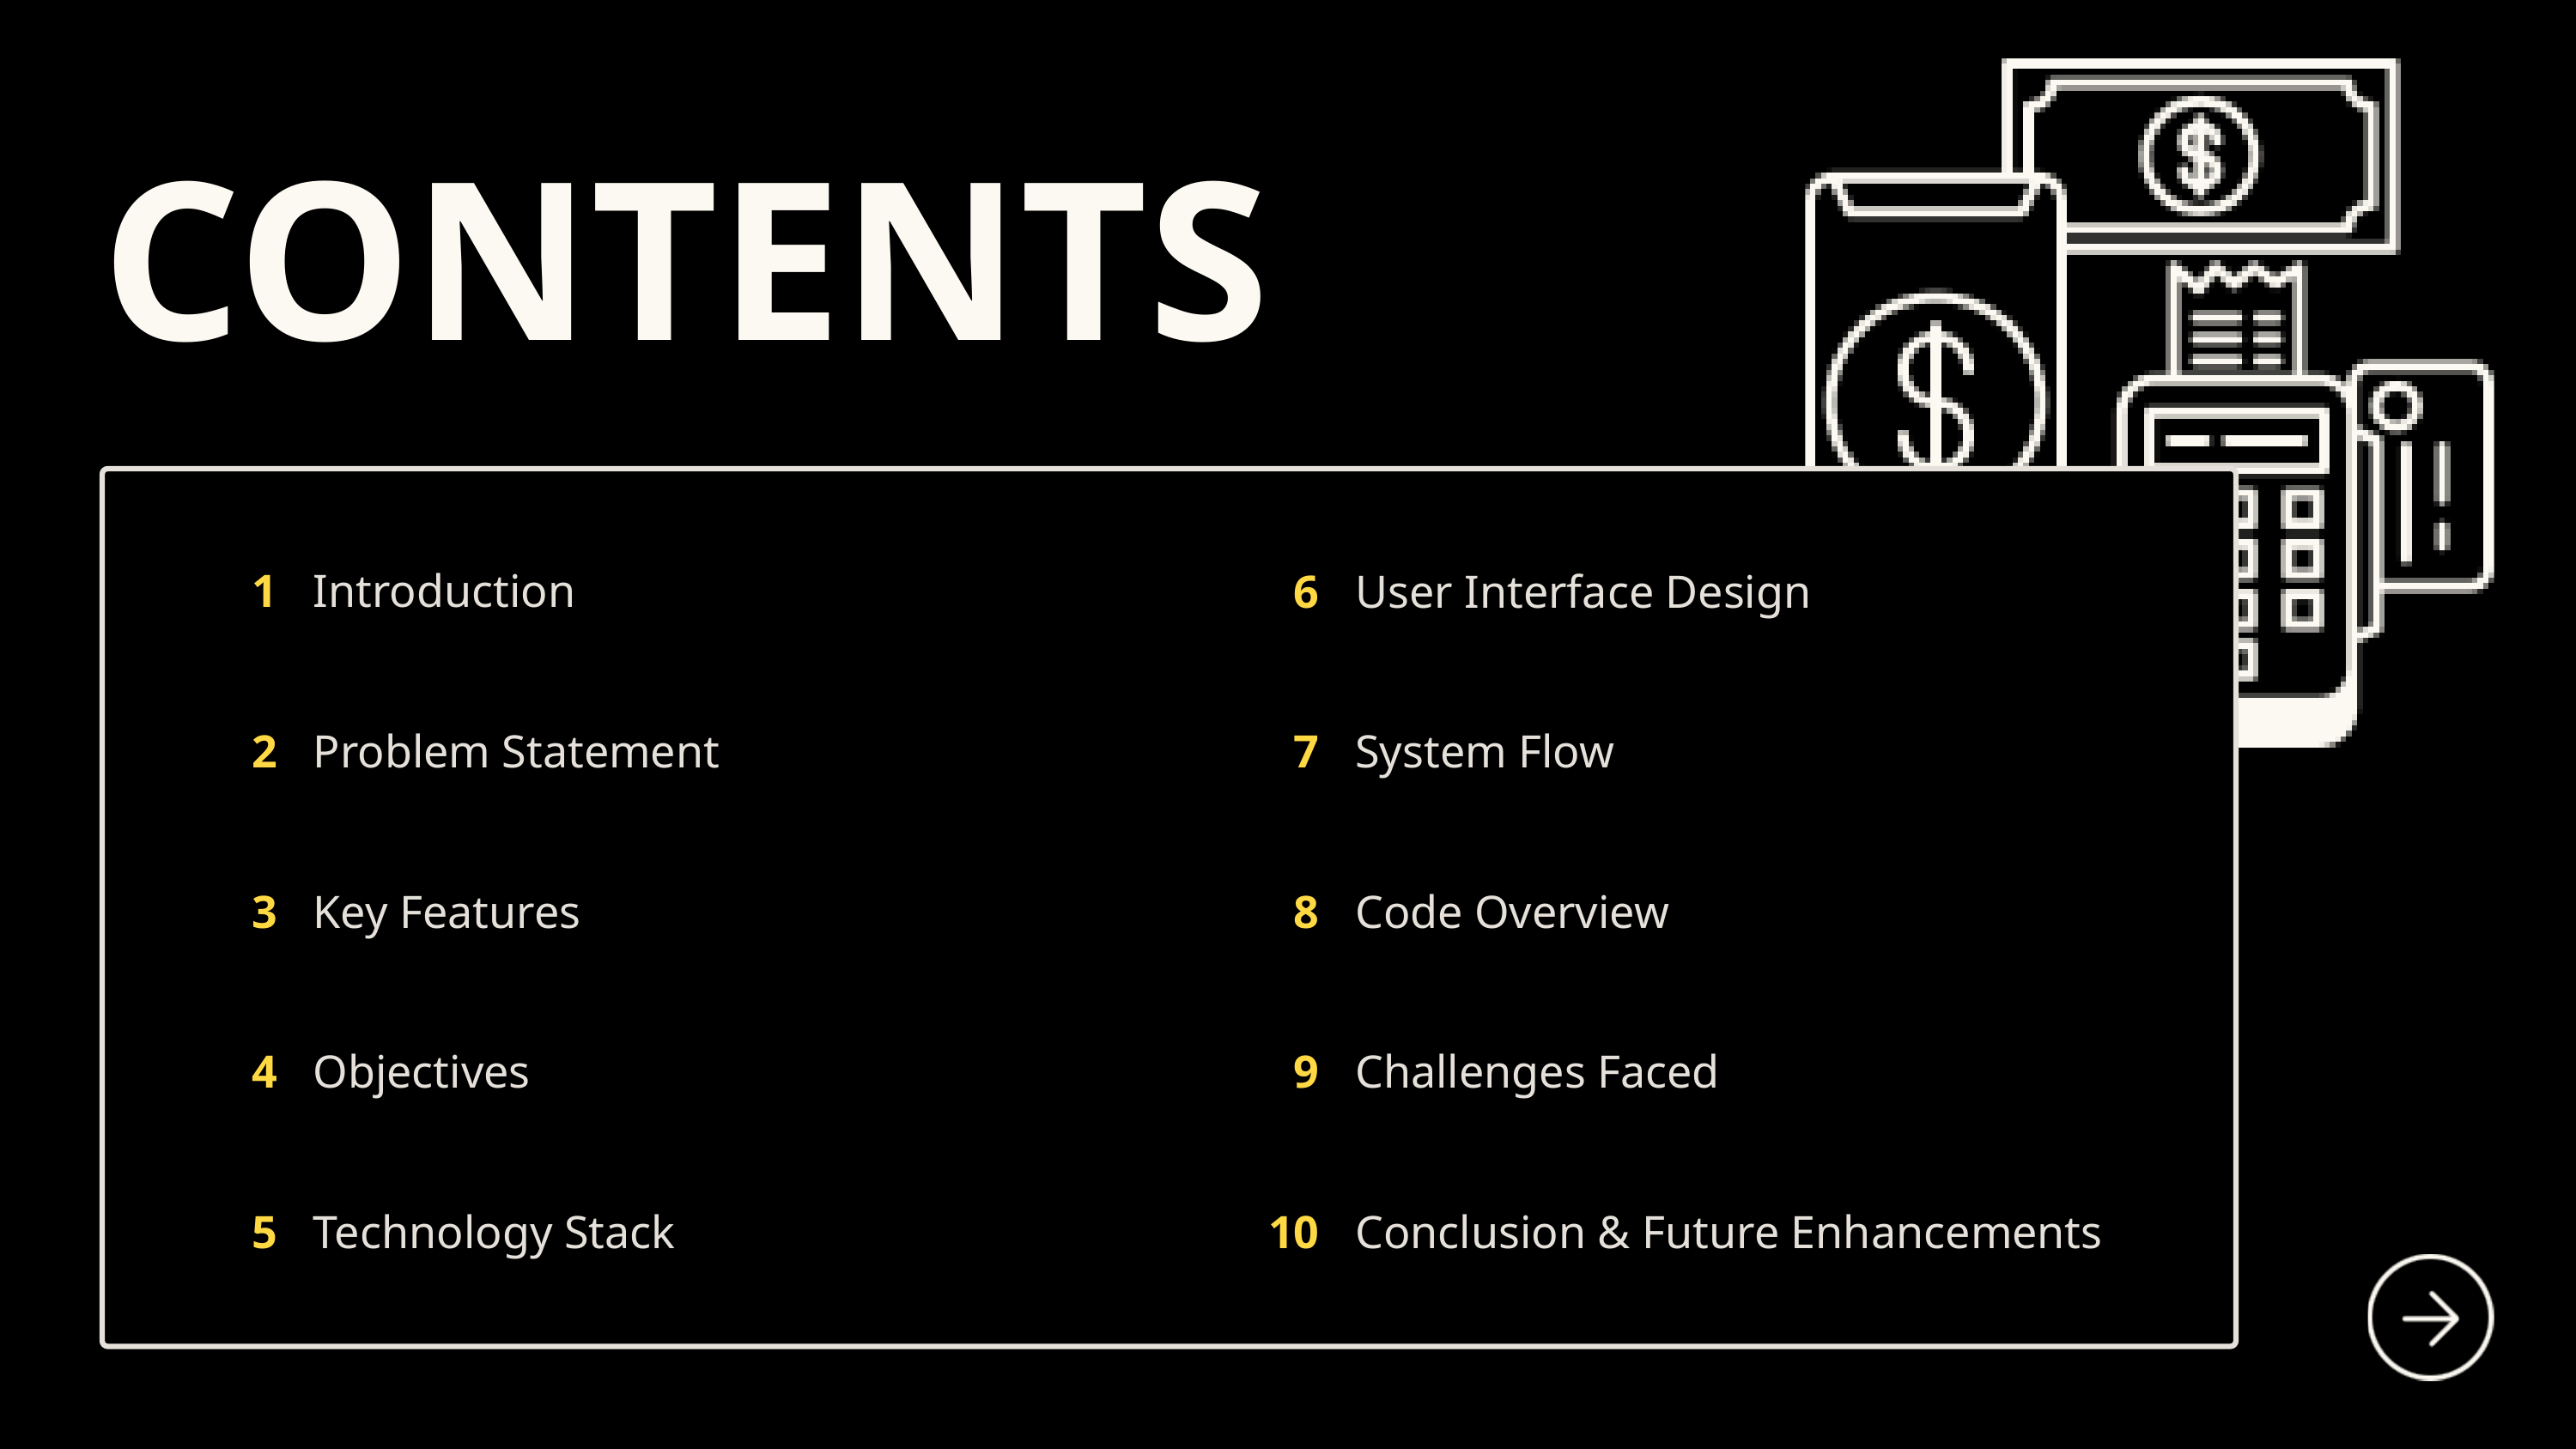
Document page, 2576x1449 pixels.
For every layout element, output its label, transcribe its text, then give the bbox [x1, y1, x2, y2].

text_box CONTENTS [102, 142, 1903, 385]
text_box [2367, 1254, 2494, 1381]
text_box [1805, 58, 2494, 748]
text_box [101, 468, 2237, 1347]
